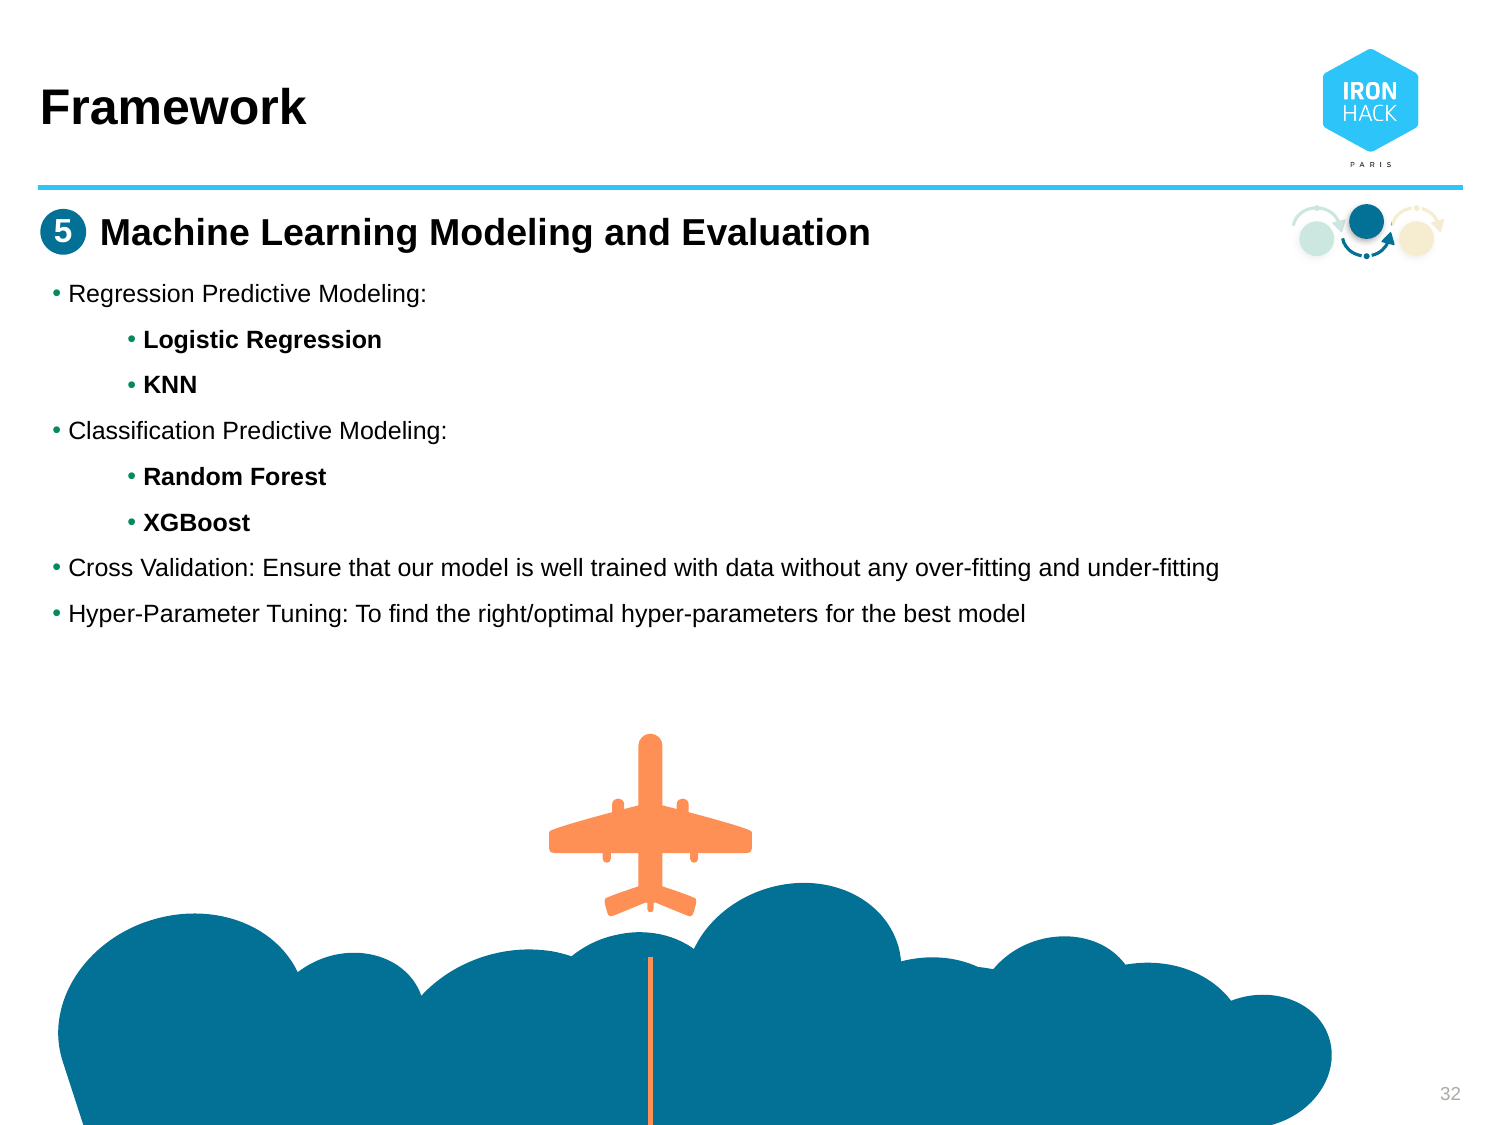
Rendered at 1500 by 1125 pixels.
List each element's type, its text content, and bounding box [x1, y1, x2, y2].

picture [1293, 31, 1448, 186]
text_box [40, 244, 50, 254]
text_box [1291, 200, 1447, 265]
text_box [757, 882, 1332, 1125]
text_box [548, 733, 753, 1125]
text_box [58, 913, 543, 1125]
title Framework [40, 80, 1288, 137]
text_box Machine Learning Modeling and Evaluation [77, 213, 1163, 254]
text_box 5 [38, 206, 89, 257]
text_box Regression Predictive Modeling: Logistic Regression KNN Classification Predictive Modeling: Random Forest XGBoost Cross Validation: Ensure that our model is well trained with data without any over-fitting and under-fitting Hyper-Parameter Tuning: To find the right/optimal hyper-parameters for the best model [38, 267, 1461, 931]
